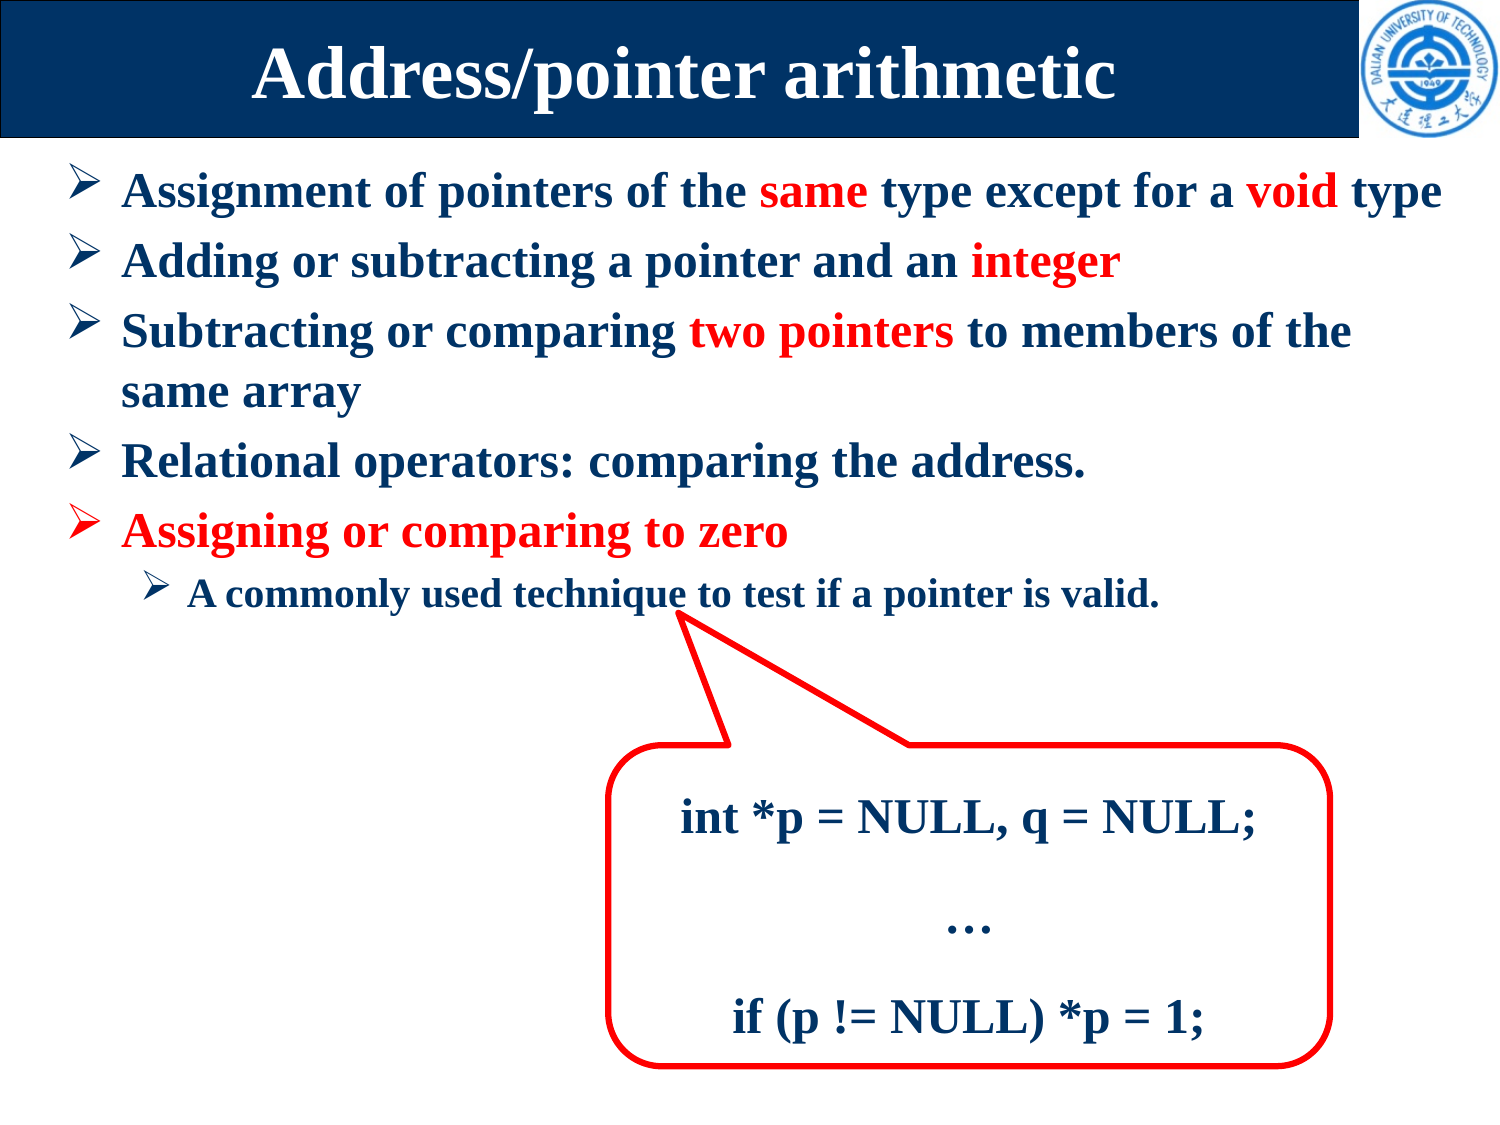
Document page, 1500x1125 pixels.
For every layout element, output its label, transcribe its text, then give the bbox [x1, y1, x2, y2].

picture [1359, 0, 1500, 138]
title Address/pointer arithmetic [37, 12, 1350, 125]
text_box int *p = NULL, q = NULL; … if (p != NULL) *p = 1; [608, 612, 1331, 1067]
list Assignment of pointers of the same type except for a void type Adding or subtracting a pointer and an integer Subtracting or comparing two pointers to members of the same array Relational operators: comparing the address. Assigning or comparing to zero A commonly used technique to test if a pointer is valid. [50, 149, 1463, 1113]
